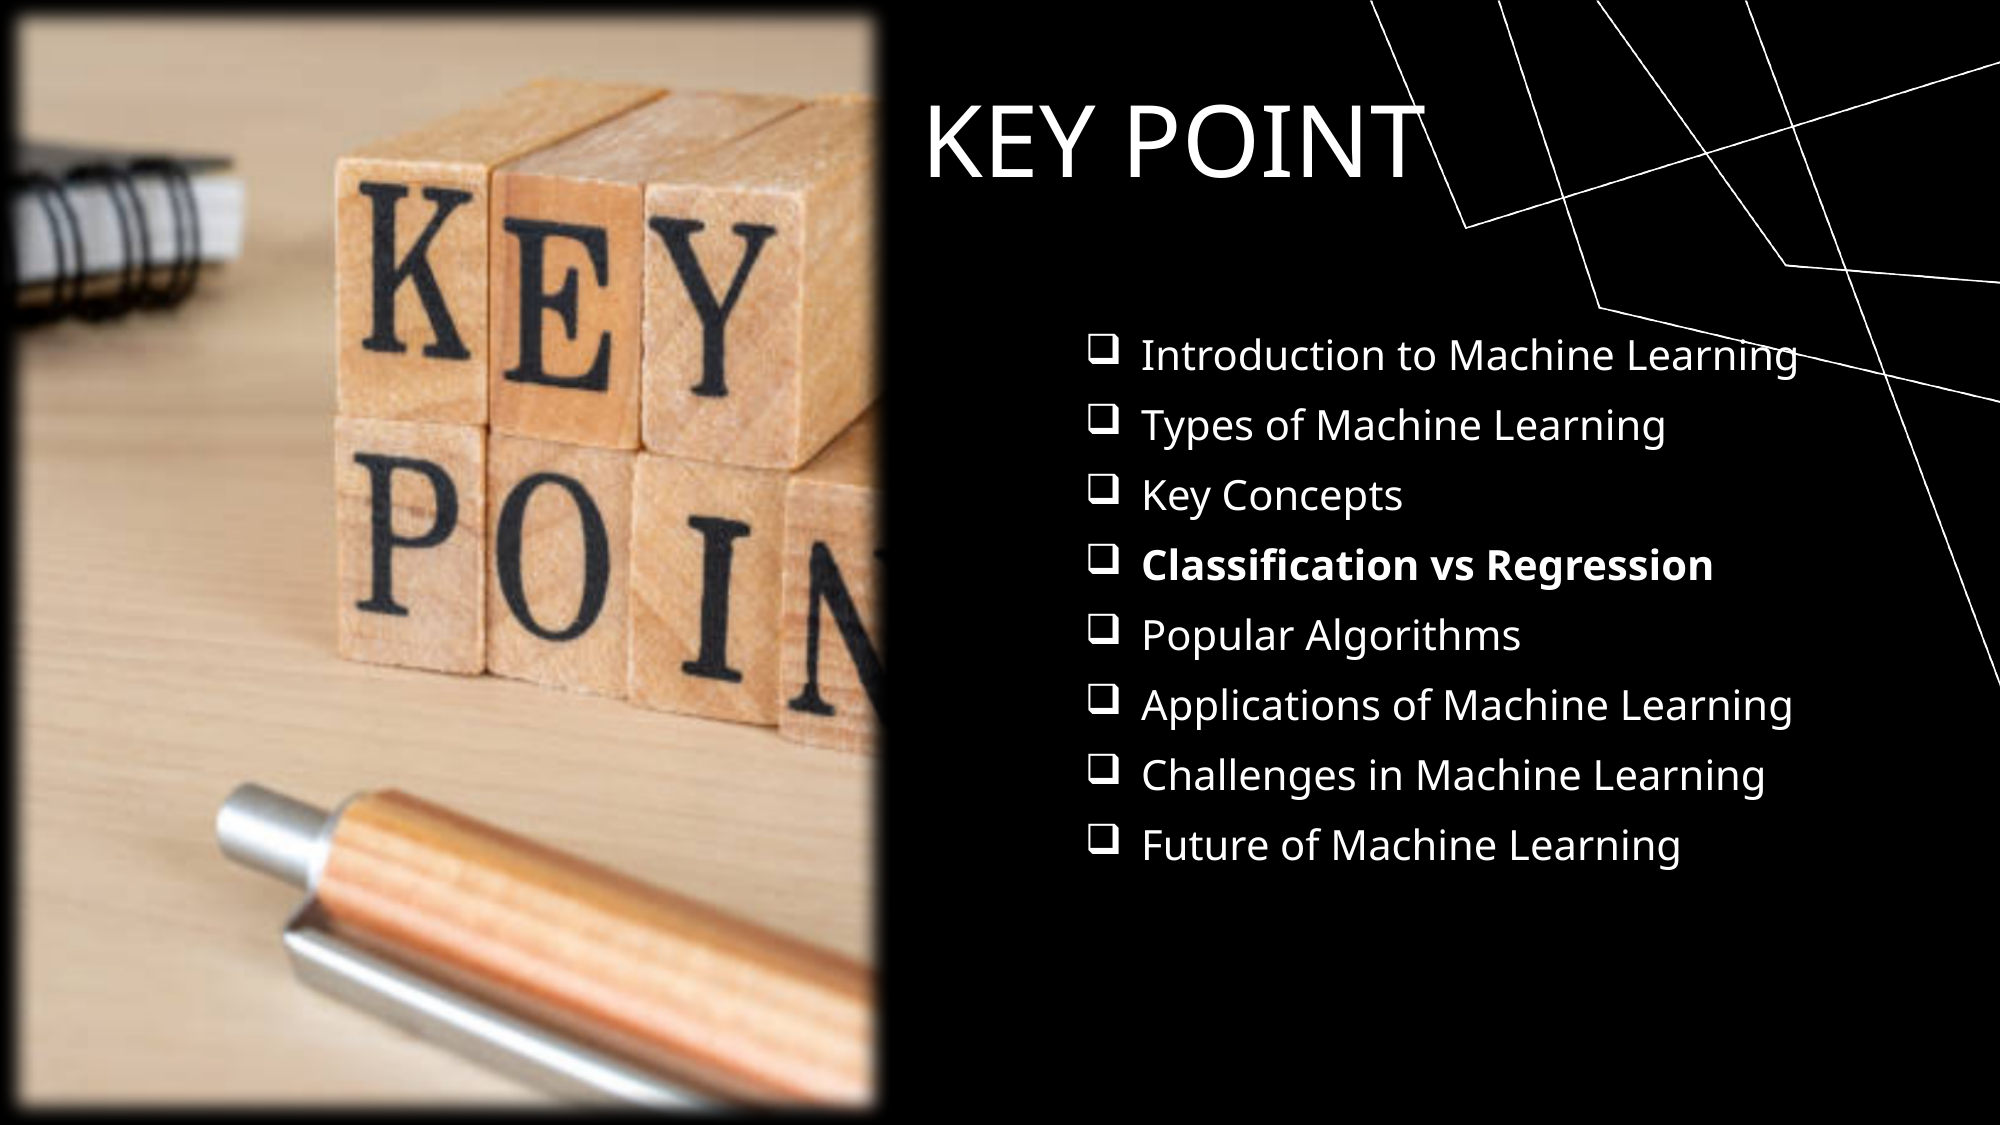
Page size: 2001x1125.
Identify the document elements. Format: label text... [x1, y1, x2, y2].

picture [0, 0, 892, 1125]
list Introduction to Machine Learning Types of Machine Learning Key Concepts Classification vs Regression Popular Algorithms Applications of Machine Learning Challenges in Machine Learning Future of Machine Learning [1070, 327, 1874, 1102]
picture [1357, 1, 2000, 718]
title KEY POINT [906, 56, 1443, 207]
